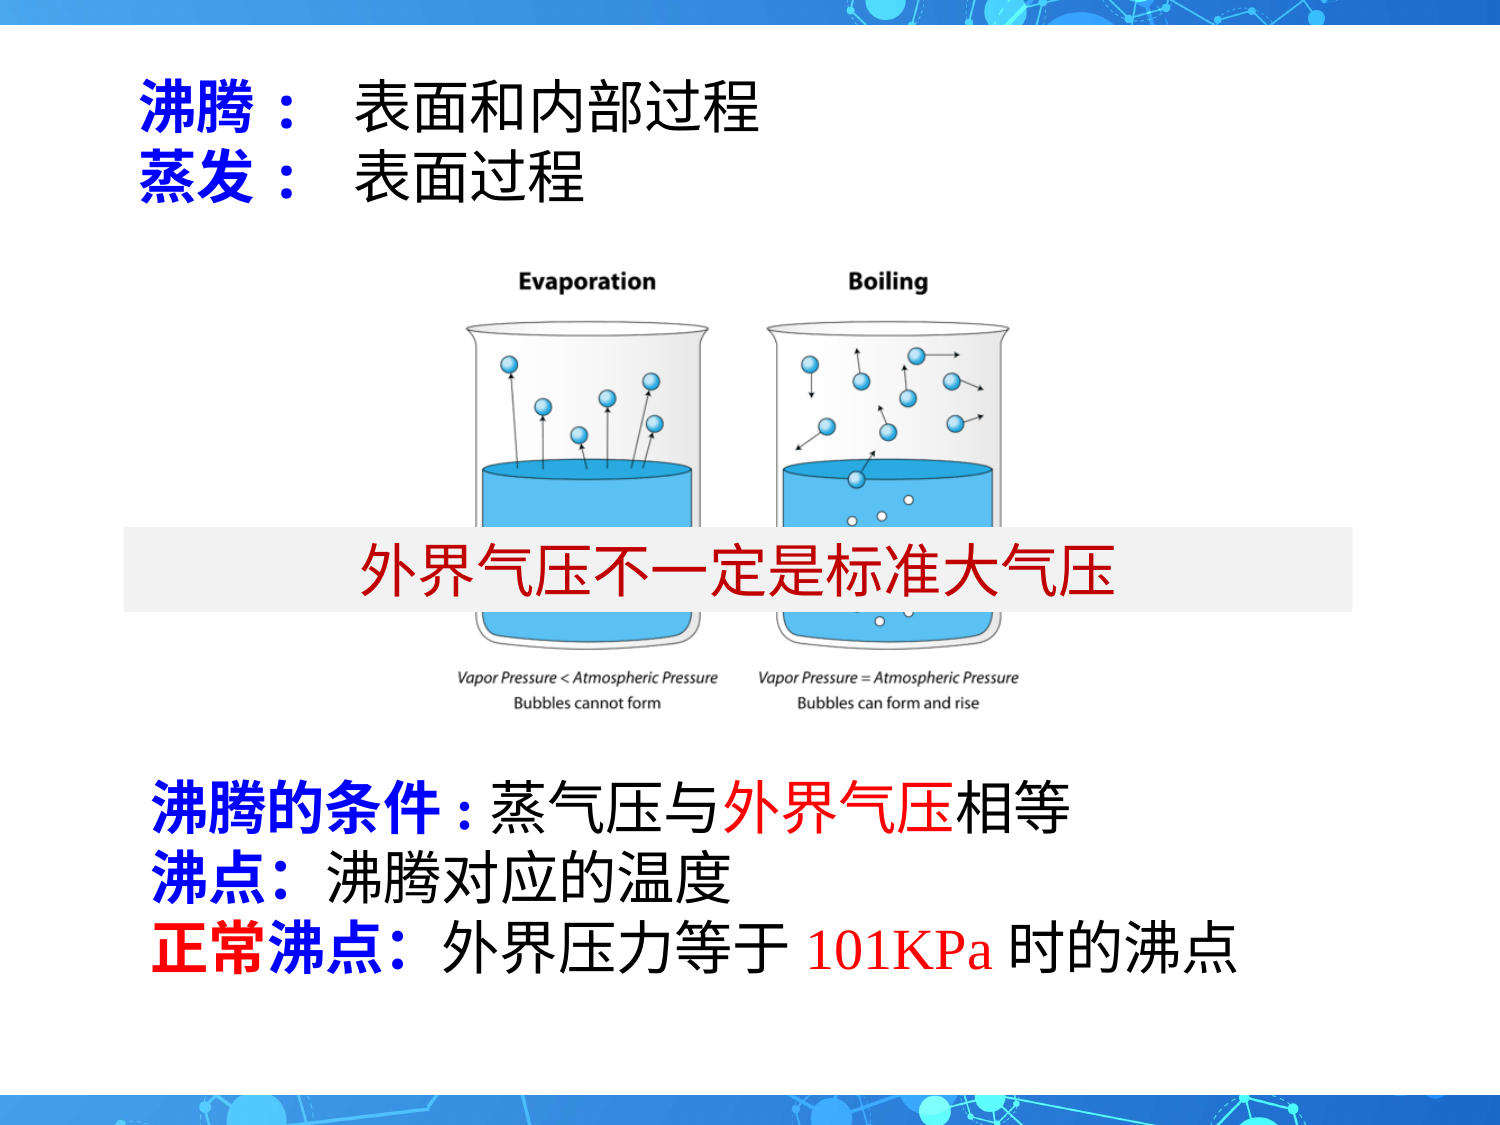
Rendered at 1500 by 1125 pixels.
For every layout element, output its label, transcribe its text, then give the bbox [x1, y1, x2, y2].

text_box 外界气压不一定是标准大气压 [123, 527, 454, 612]
picture [0, 1095, 1500, 1125]
picture [0, 0, 1500, 25]
picture [454, 267, 1022, 715]
text_box 外界气压不一定是标准大气压 [1022, 527, 1353, 612]
text_box 沸腾的条件:蒸气压与外界气压相等 沸点：沸腾对应的温度 正常沸点：外界压力等于101KPa时的沸点 [135, 763, 1341, 1059]
text_box 沸腾: 表面和内部过程 蒸发: 表面过程 [123, 62, 821, 218]
